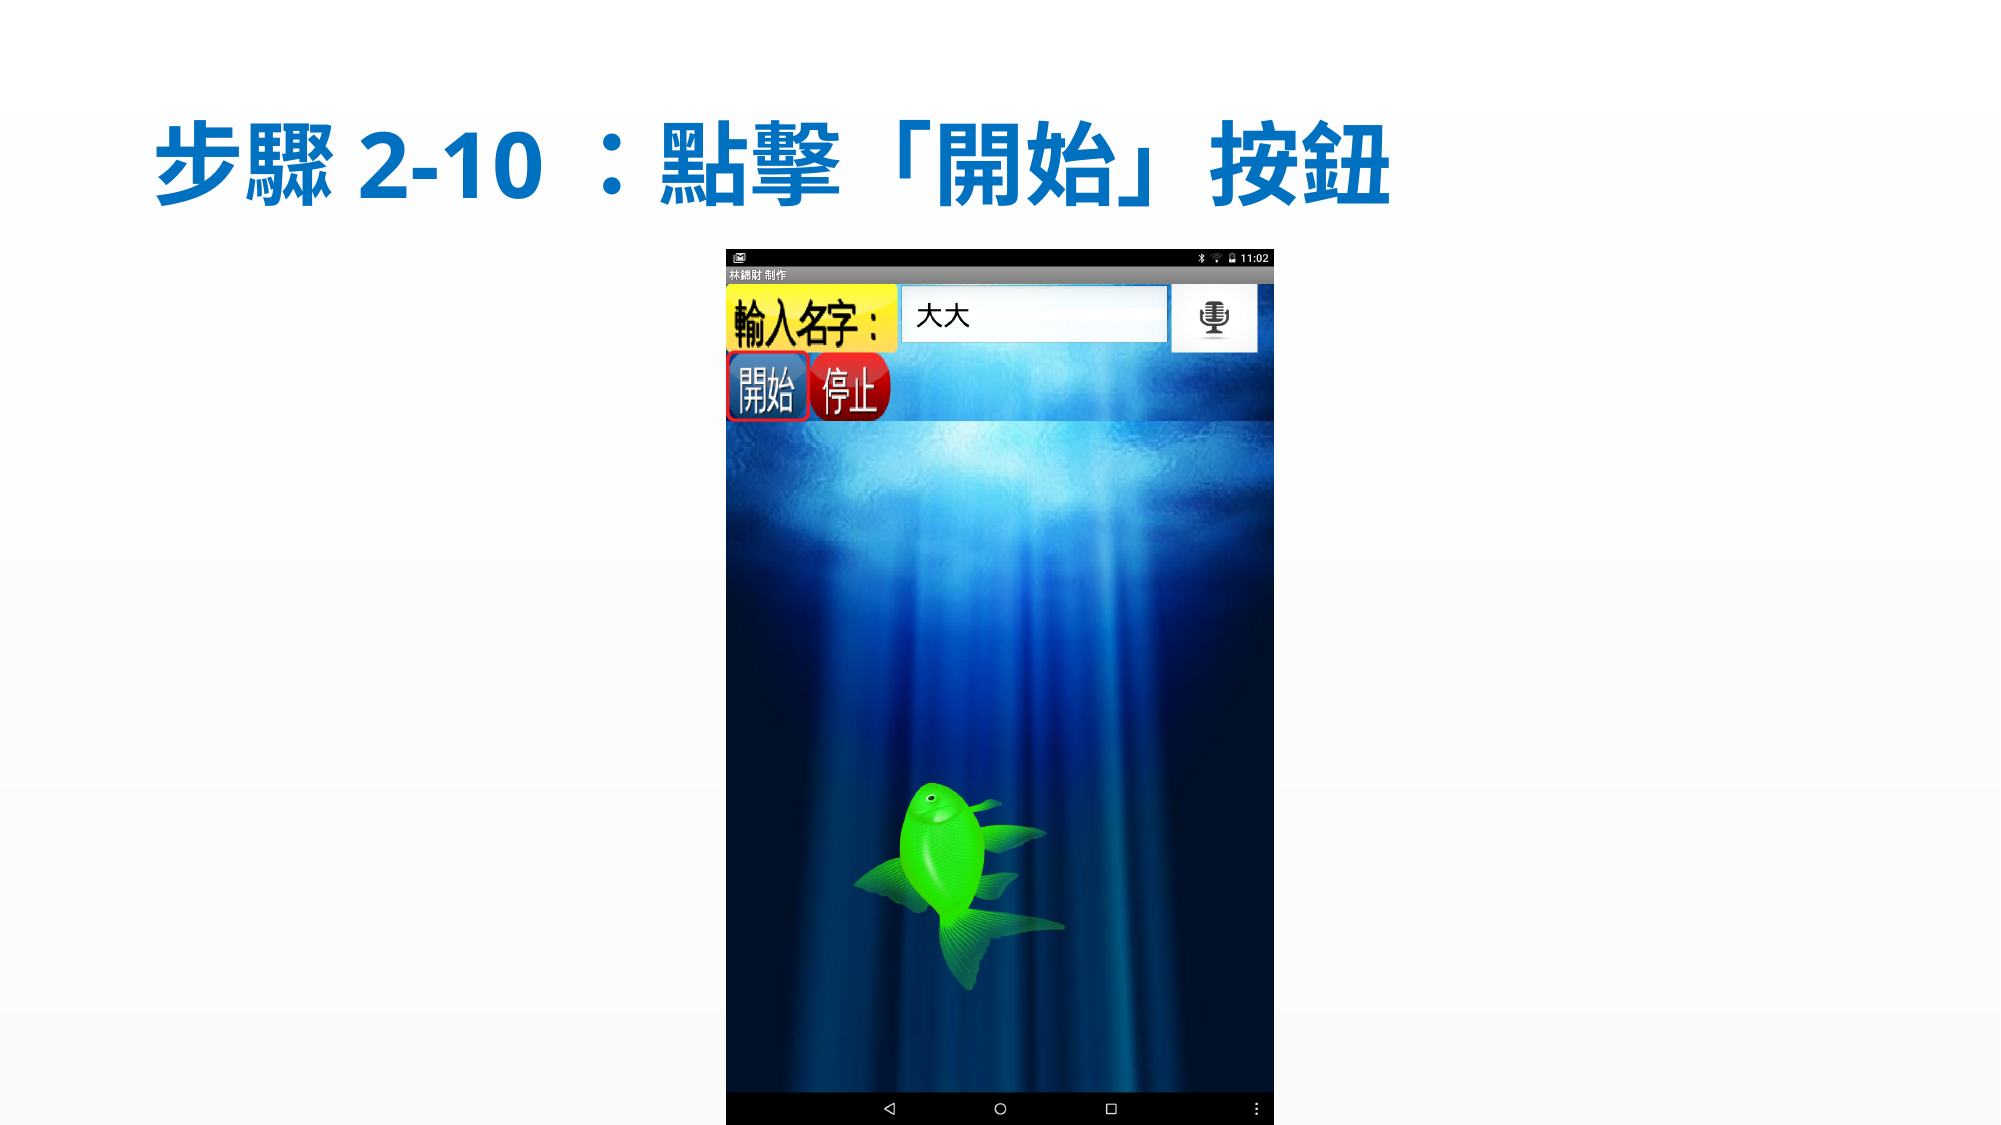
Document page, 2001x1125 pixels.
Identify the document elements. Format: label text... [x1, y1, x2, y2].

picture [726, 249, 1274, 1125]
title 步驟2-10：點擊「開始」按鈕 [137, 59, 1863, 278]
